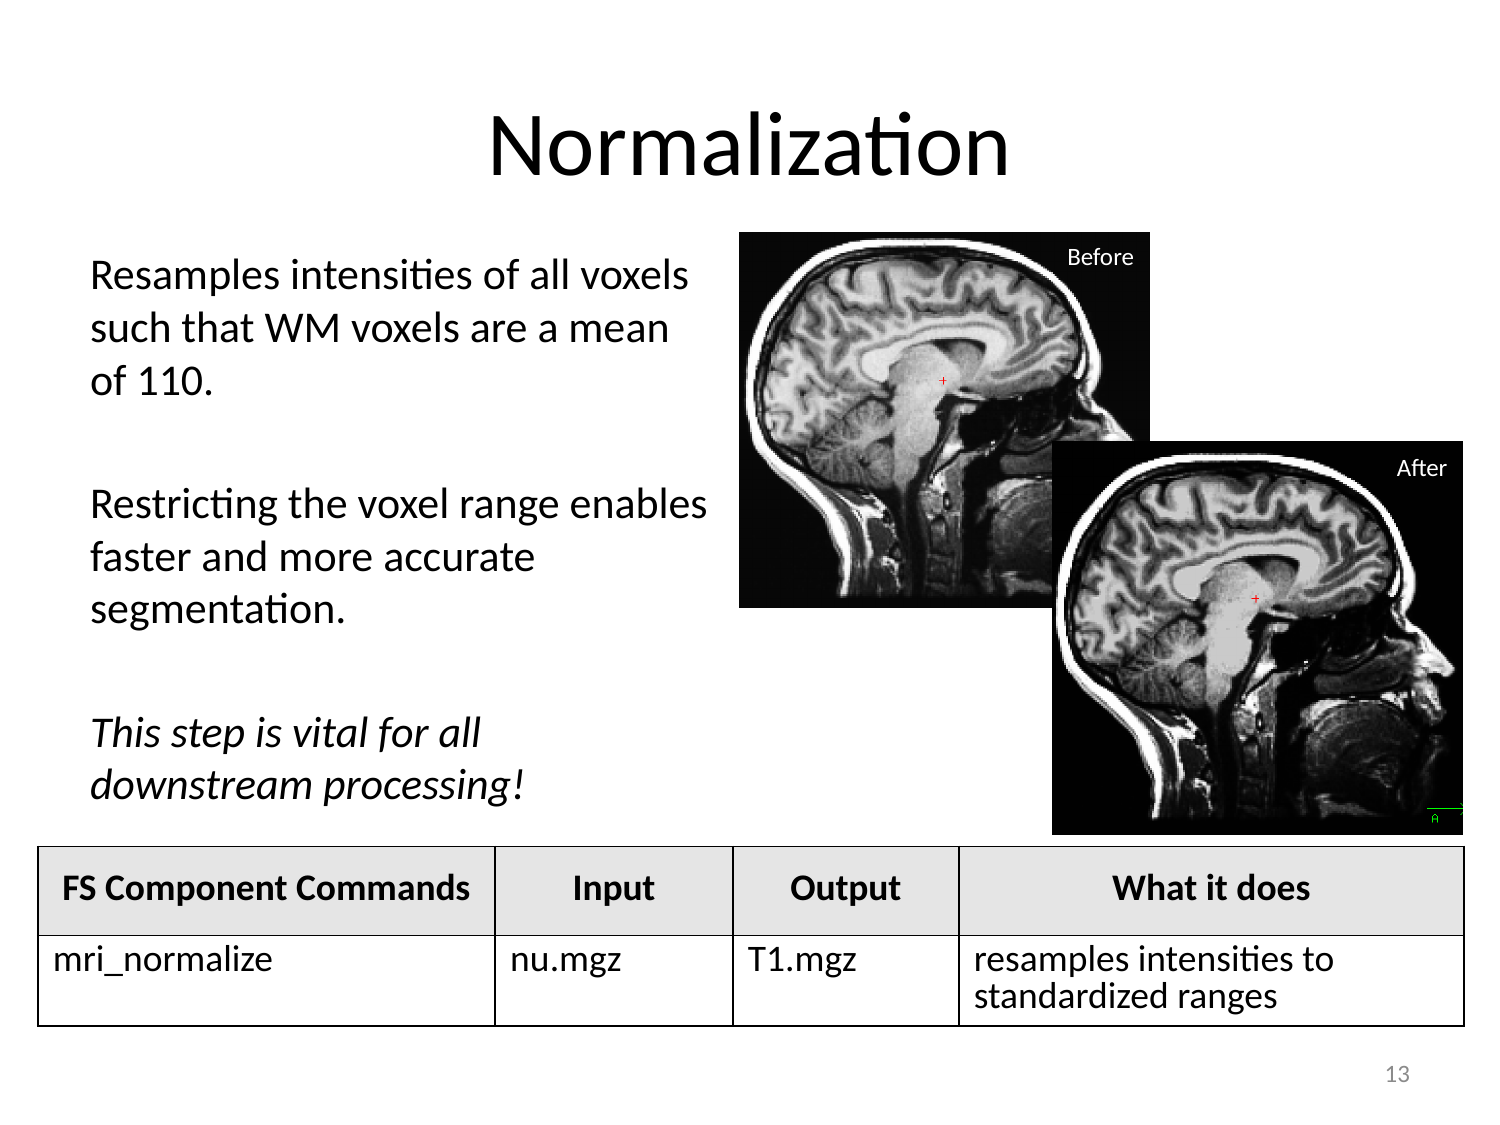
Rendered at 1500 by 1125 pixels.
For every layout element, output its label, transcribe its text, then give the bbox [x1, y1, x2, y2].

table_header Input [496, 847, 732, 935]
table_header What it does [960, 847, 1463, 935]
table_header Output [734, 847, 958, 935]
table_cell resamples intensities to standardized ranges [960, 936, 1463, 1025]
list Resamples intensities of all voxels such that WM voxels are a mean of 110. Restricting the voxel range enables faster and more accurate segmentation. This step is vital for all downstream processing! [75, 237, 729, 819]
title Normalization [75, 45, 1425, 233]
table_cell mri_normalize [39, 936, 494, 1025]
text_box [1052, 441, 1463, 835]
table_cell nu.mgz [496, 936, 732, 1025]
table_header FS Component Commands [39, 847, 494, 935]
table_cell T1.mgz [734, 936, 958, 1025]
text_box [738, 232, 1150, 608]
slide_number 13 [1074, 1042, 1425, 1103]
